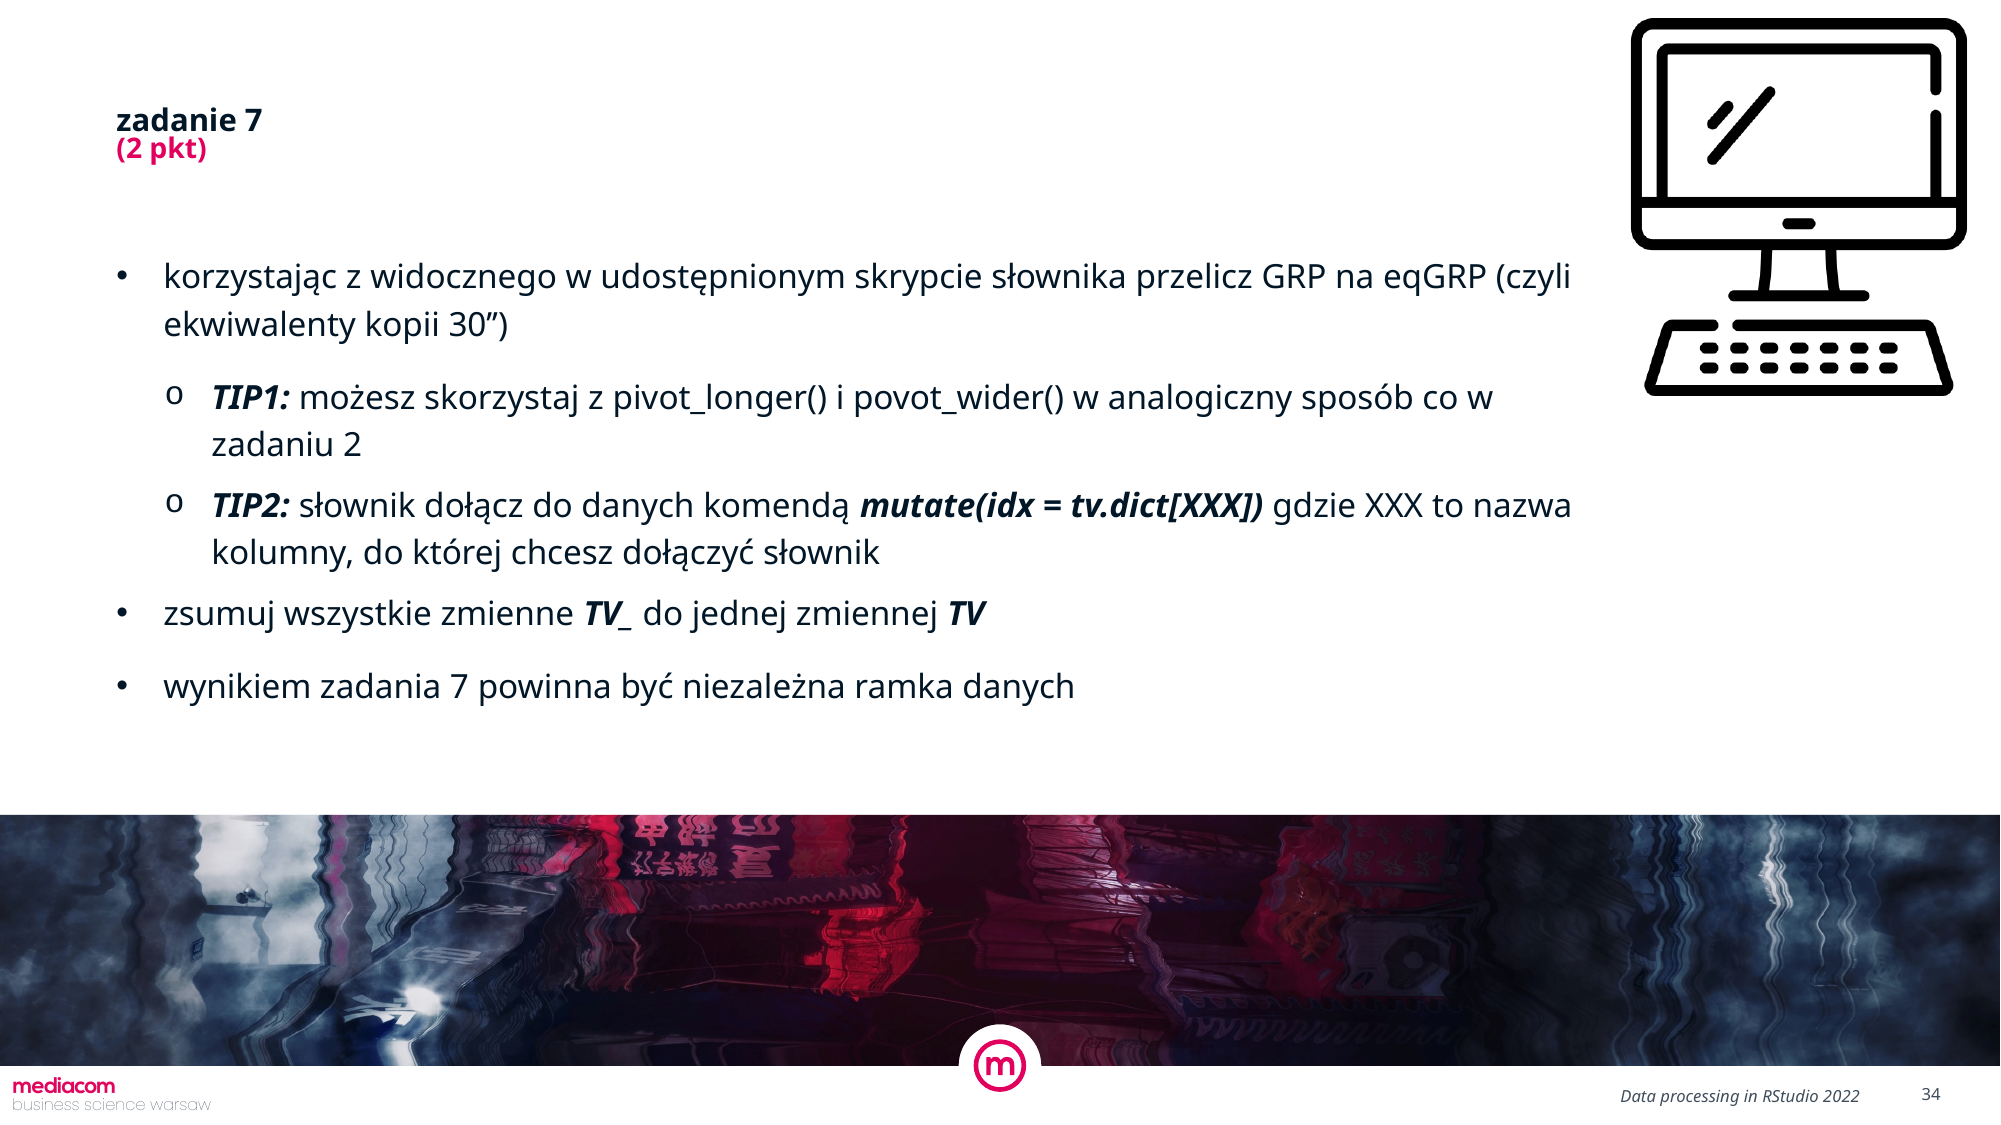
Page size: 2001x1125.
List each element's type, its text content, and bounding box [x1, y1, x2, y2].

picture [1610, 18, 1987, 396]
picture [1, 1068, 223, 1125]
slide_number 34 [1864, 1066, 1941, 1125]
picture [0, 814, 2000, 1066]
list korzystając z widocznego w udostępnionym skrypcie słownika przelicz GRP na eqGRP (czyli ekwiwalenty kopii 30’’) TIP1: możesz skorzystaj z pivot_longer() i povot_wider() w analogiczny sposób co w zadaniu 2 TIP2: słownik dołącz do danych komendą mutate(idx = tv.dict[XXX]) gdzie XXX to nazwa kolumny, do której chcesz dołączyć słownik zsumuj wszystkie zmienne TV_ do jednej zmiennej TV wynikiem zadania 7 powinna być niezależna ramka danych [101, 239, 1611, 783]
text_box [0, 0, 2000, 375]
title zadanie 7 (2 pkt) [101, 99, 1610, 173]
footer Data processing in RStudio 2022 [1065, 1066, 1861, 1125]
